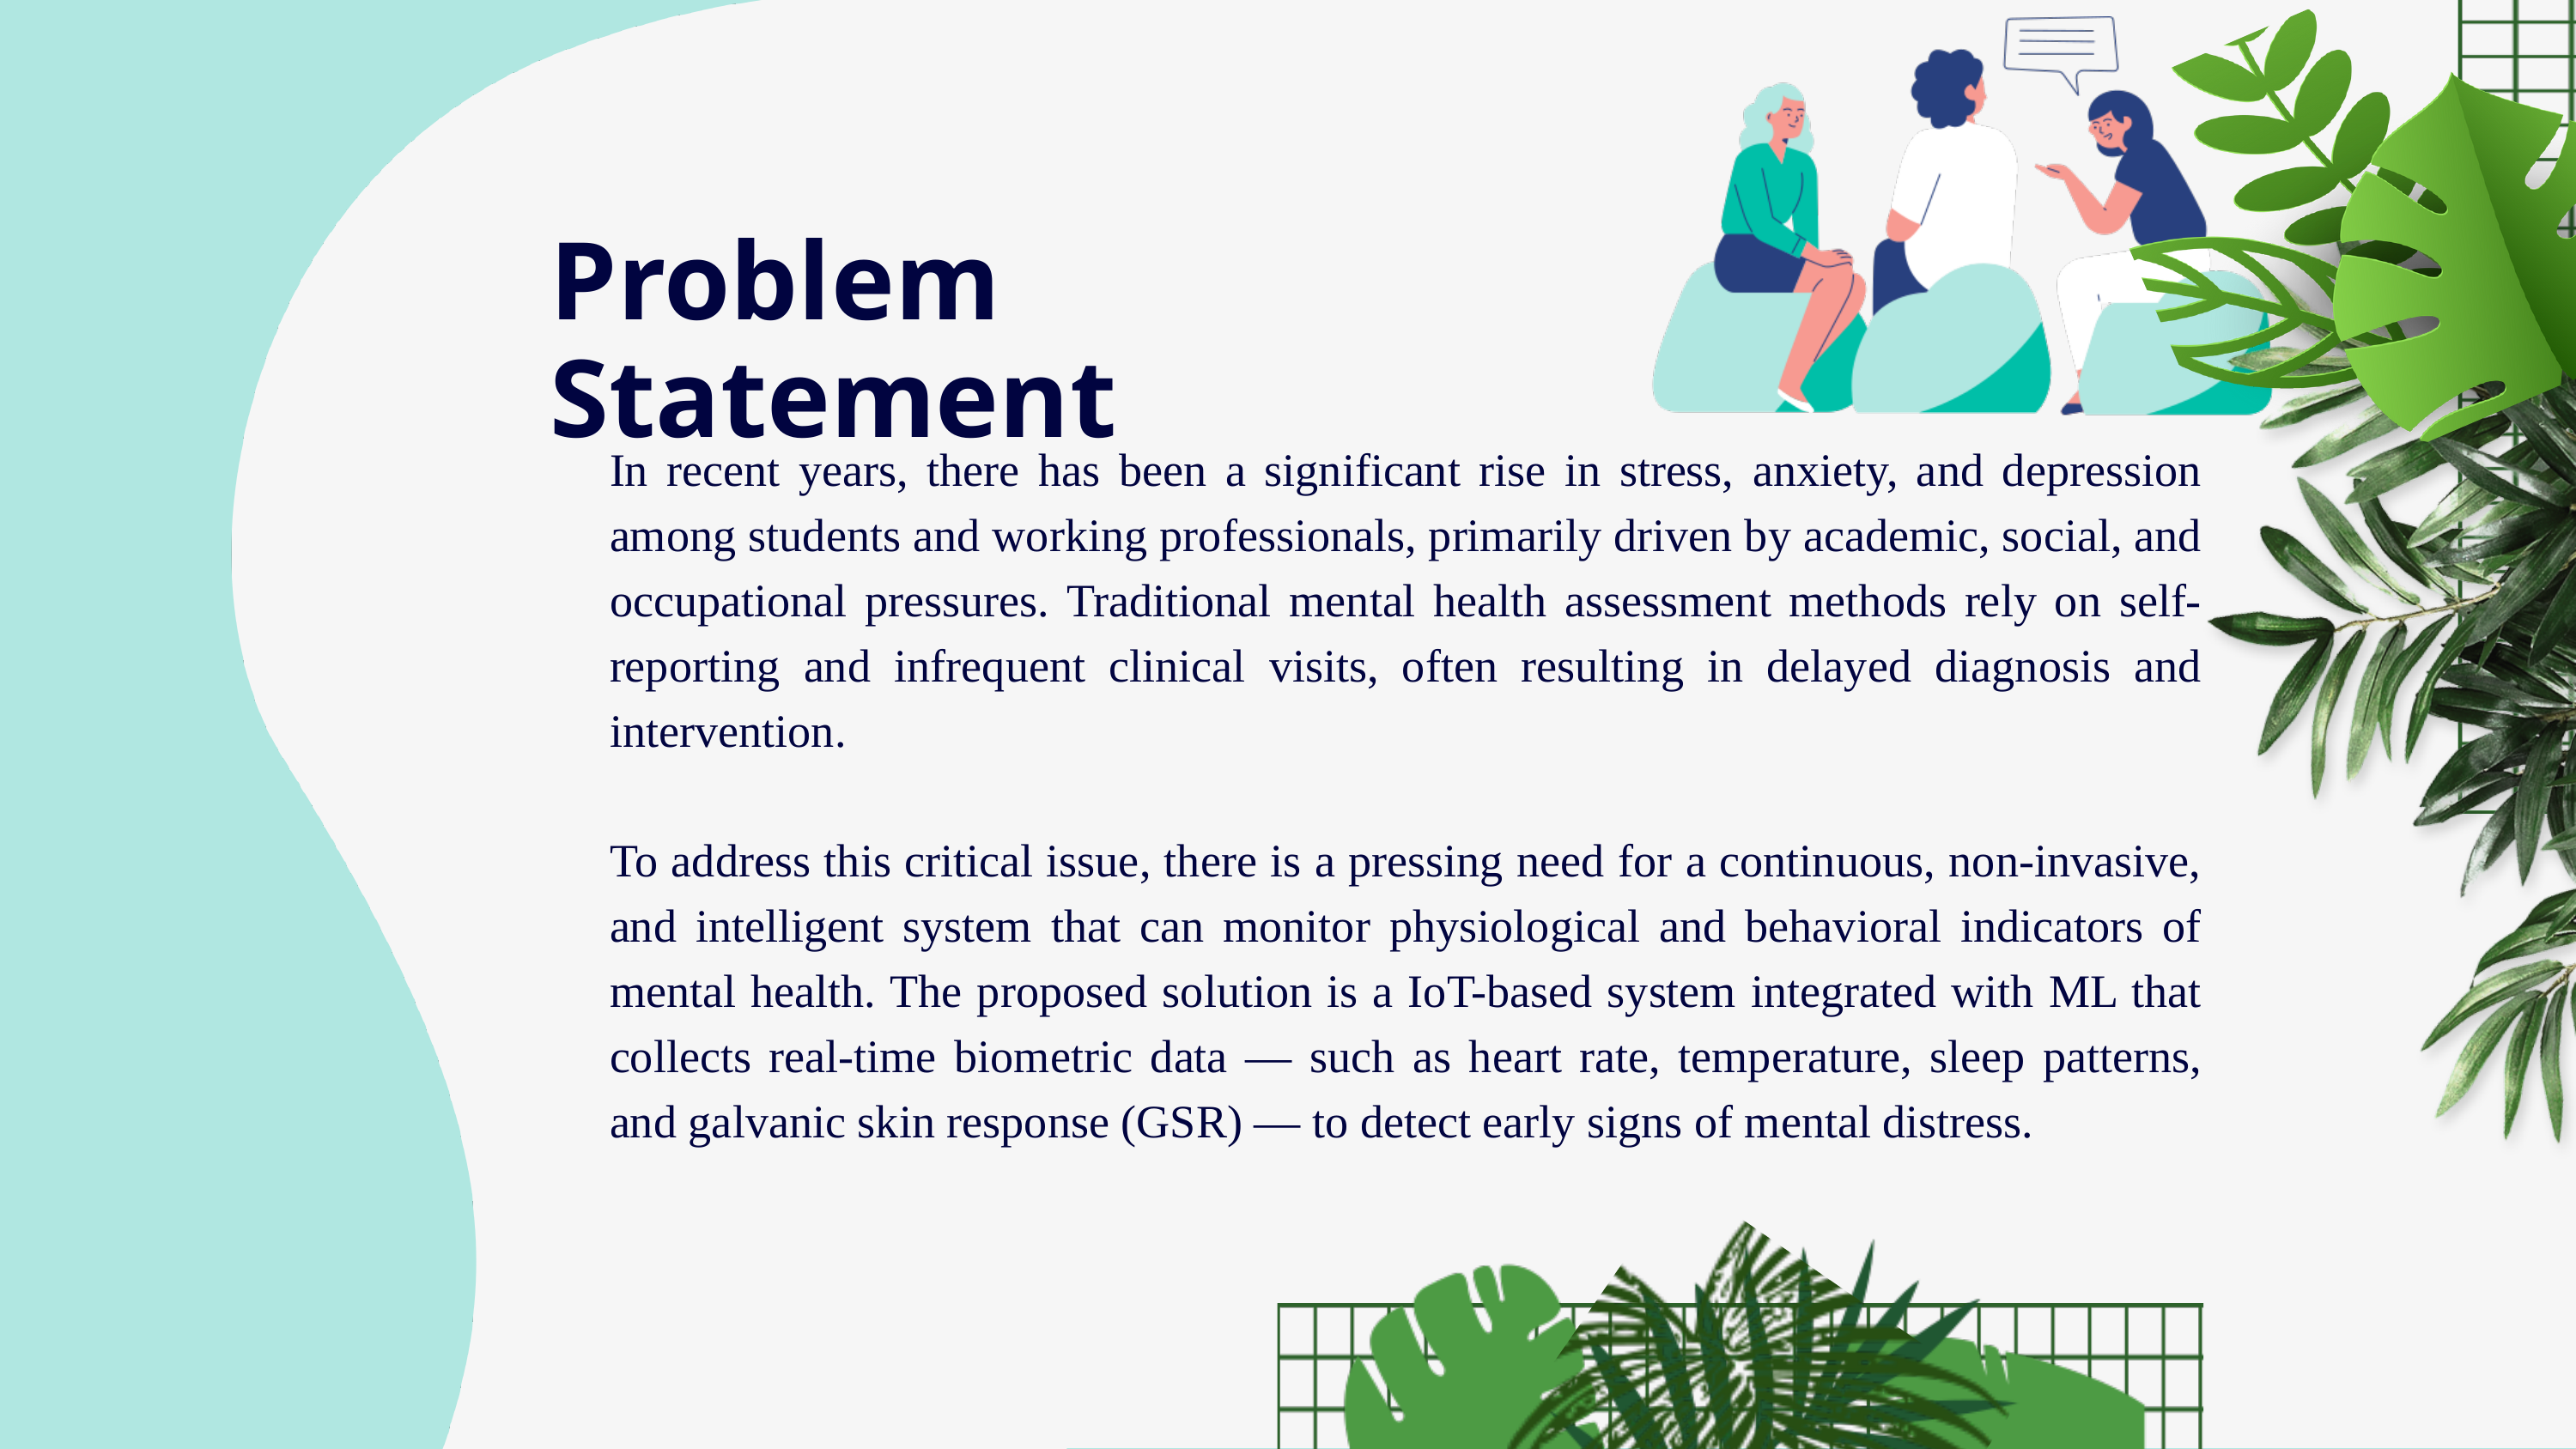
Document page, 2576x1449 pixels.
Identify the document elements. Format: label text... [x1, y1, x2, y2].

text_box [173, 0, 946, 1449]
text_box Problem Statement [550, 222, 945, 459]
text_box In recent years, there has been a significant rise in stress, anxiety, and depression among students and working professionals, primarily driven by academic, social, and occupational pressures. Traditional mental health assessment methods rely on self-reporting and infrequent clinical visits, often resulting in delayed diagnosis and intervention. To address this critical issue, there is a pressing need for a continuous, non-invasive, and intelligent system that can monitor physiological and behavioral indicators of mental health. The proposed solution is a IoT-based system integrated with ML that collects real-time biometric data — such as heart rate, temperature, sleep patterns, and galvanic skin response (GSR) — to detect early signs of mental distress. [610, 430, 945, 1148]
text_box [949, 0, 2576, 1449]
